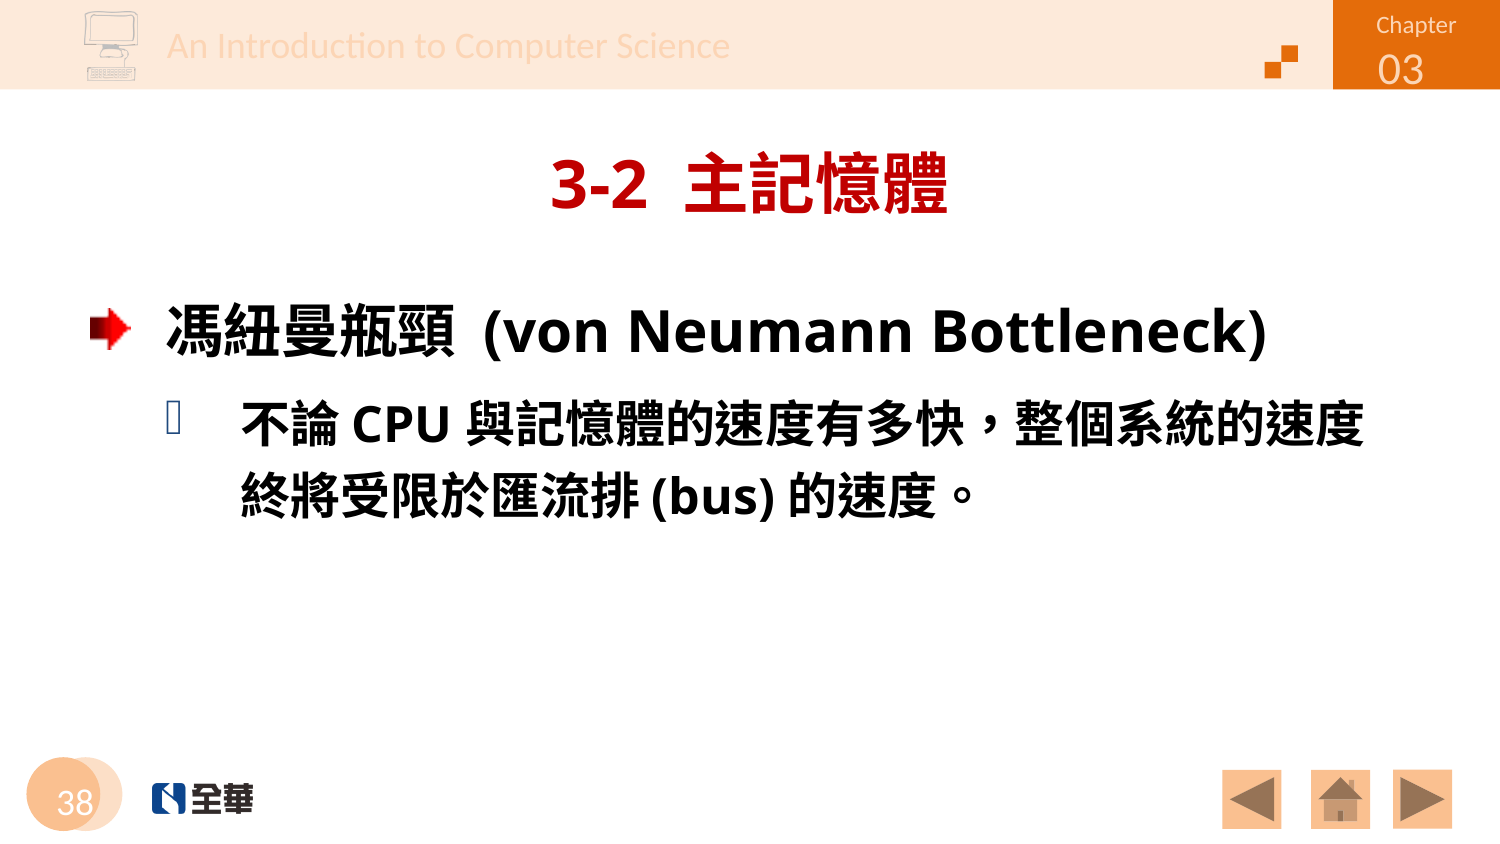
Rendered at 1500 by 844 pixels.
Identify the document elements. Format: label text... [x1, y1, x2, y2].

title 3-2 主記憶體 [75, 119, 1425, 245]
picture [90, 308, 131, 350]
list 馮紐曼瓶頸 (von Neumann Bottleneck) 不論CPU與記憶體的速度有多快，整個系統的速度終將受限於匯流排(bus)的速度。 [75, 272, 1425, 754]
picture [84, 11, 138, 81]
picture [152, 783, 253, 814]
